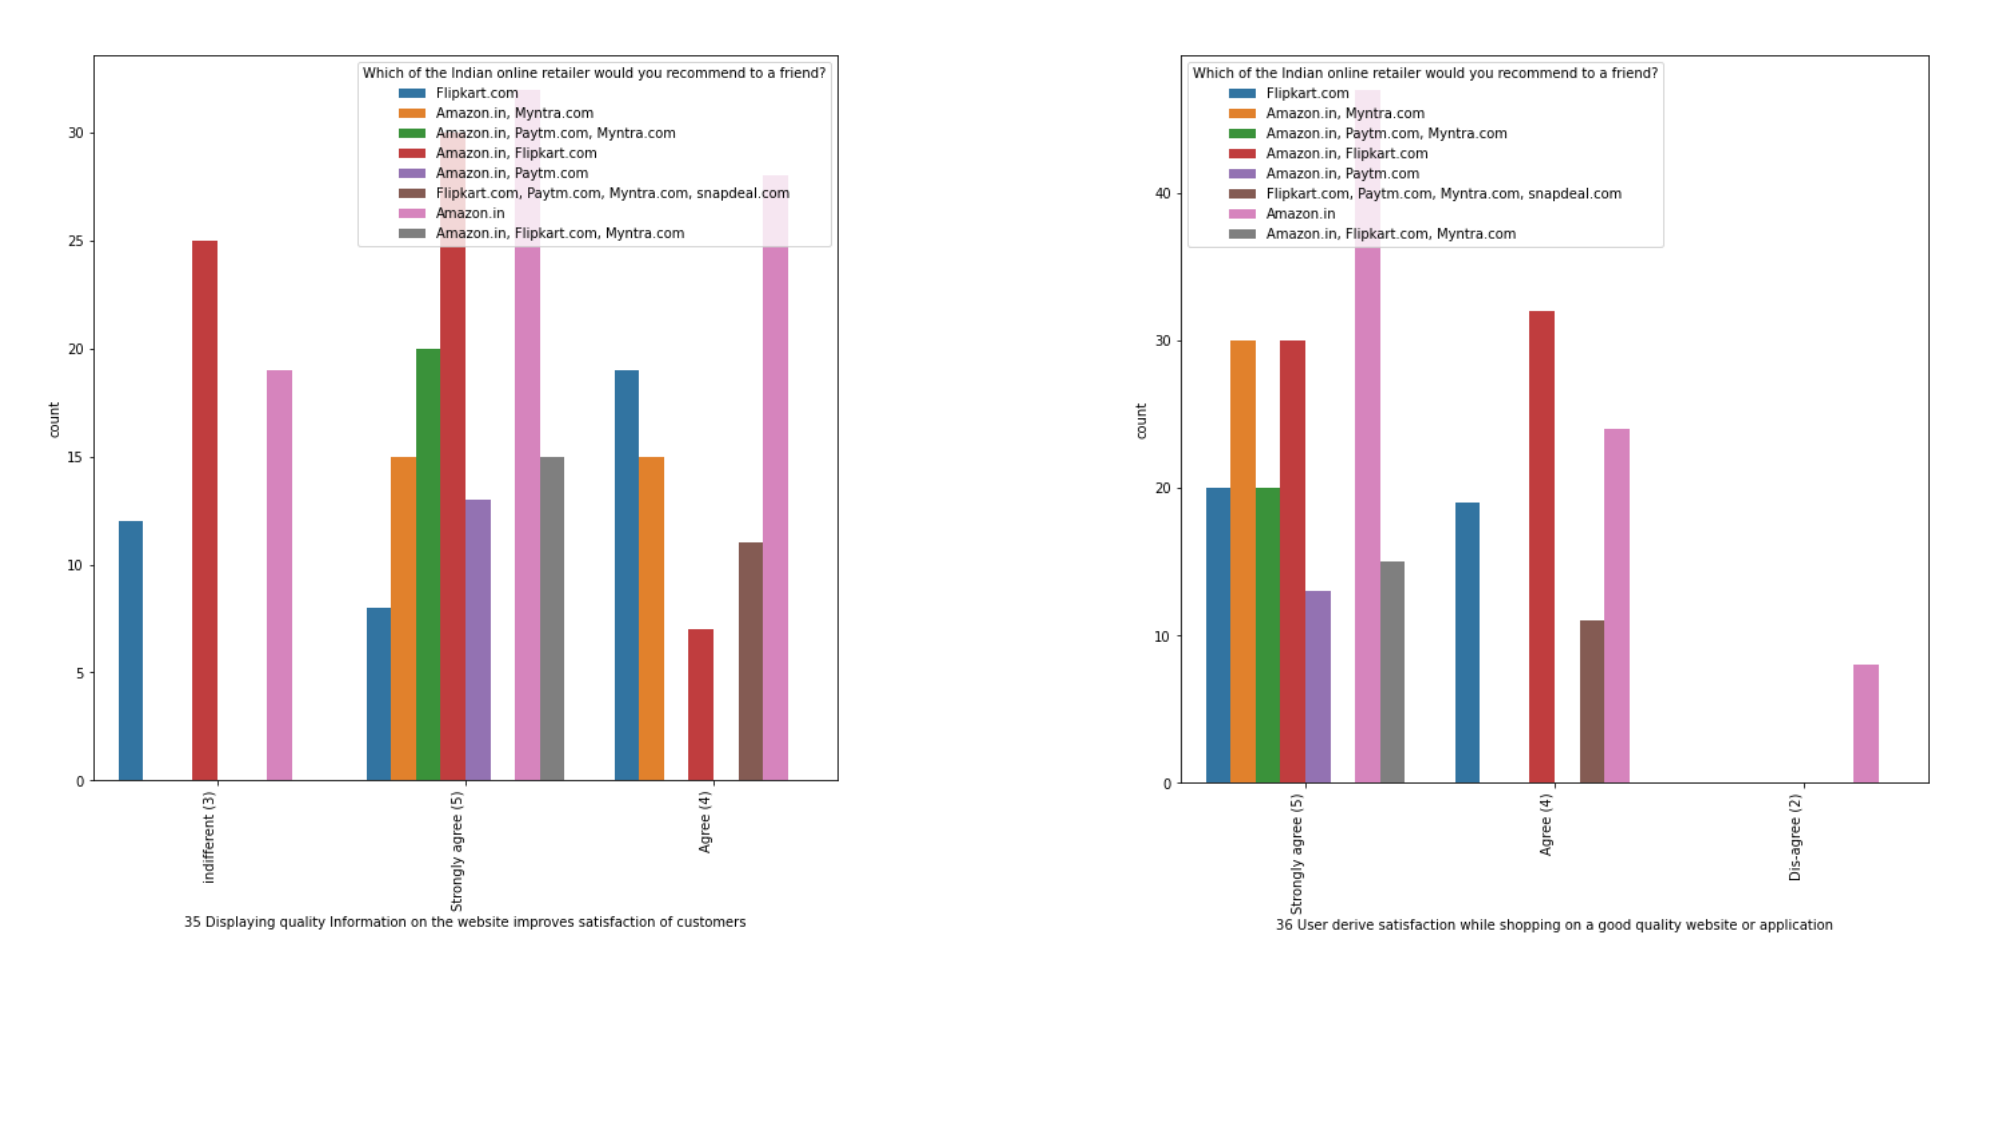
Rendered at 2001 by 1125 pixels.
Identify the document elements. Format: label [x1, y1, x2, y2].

list [39, 46, 847, 939]
picture [1126, 46, 1938, 942]
